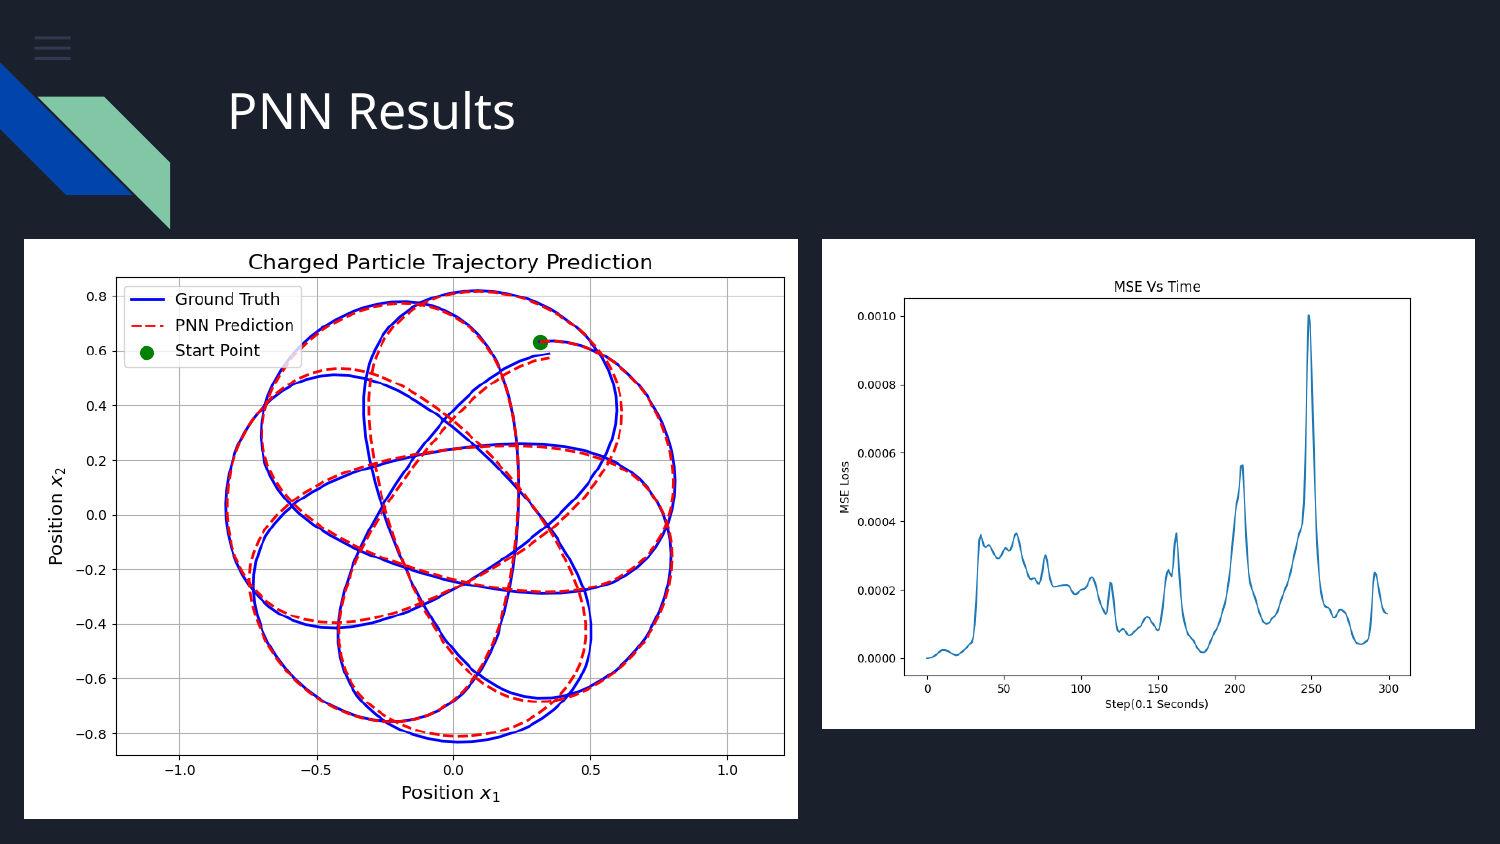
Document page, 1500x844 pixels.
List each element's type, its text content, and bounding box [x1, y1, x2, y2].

picture [822, 239, 1476, 730]
title PNN Results [212, 64, 1368, 215]
picture [24, 239, 798, 819]
